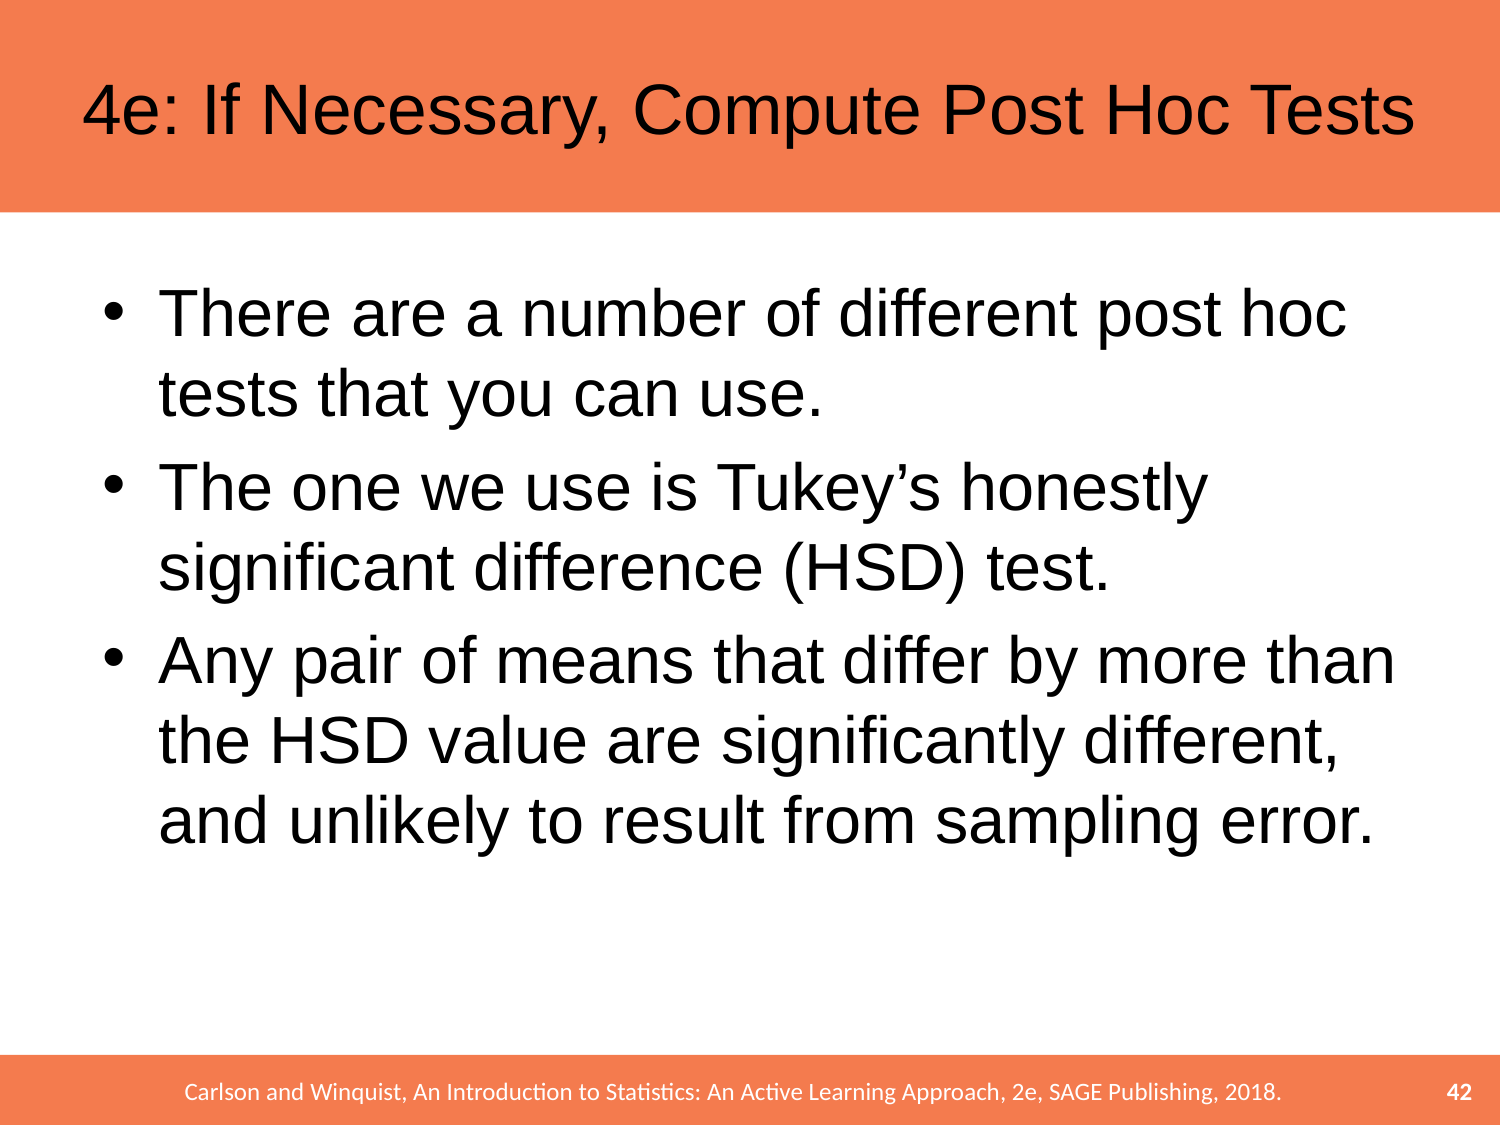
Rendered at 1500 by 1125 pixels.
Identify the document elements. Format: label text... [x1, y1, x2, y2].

footer Carlson and Winquist, An Introduction to Statistics: An Active Learning Approach, 2e, SAGE Publishing, 2018. [150, 1060, 1325, 1121]
title 4e: If Necessary, Compute Post Hoc Tests [12, 18, 1488, 194]
list There are a number of different post hoc tests that you can use. The one we use is Tukey’s honestly significant difference (HSD) test. Any pair of means that differ by more than the HSD value are significantly different, and unlikely to result from sampling error. [87, 262, 1425, 1005]
slide_number 42 [1387, 1060, 1488, 1120]
